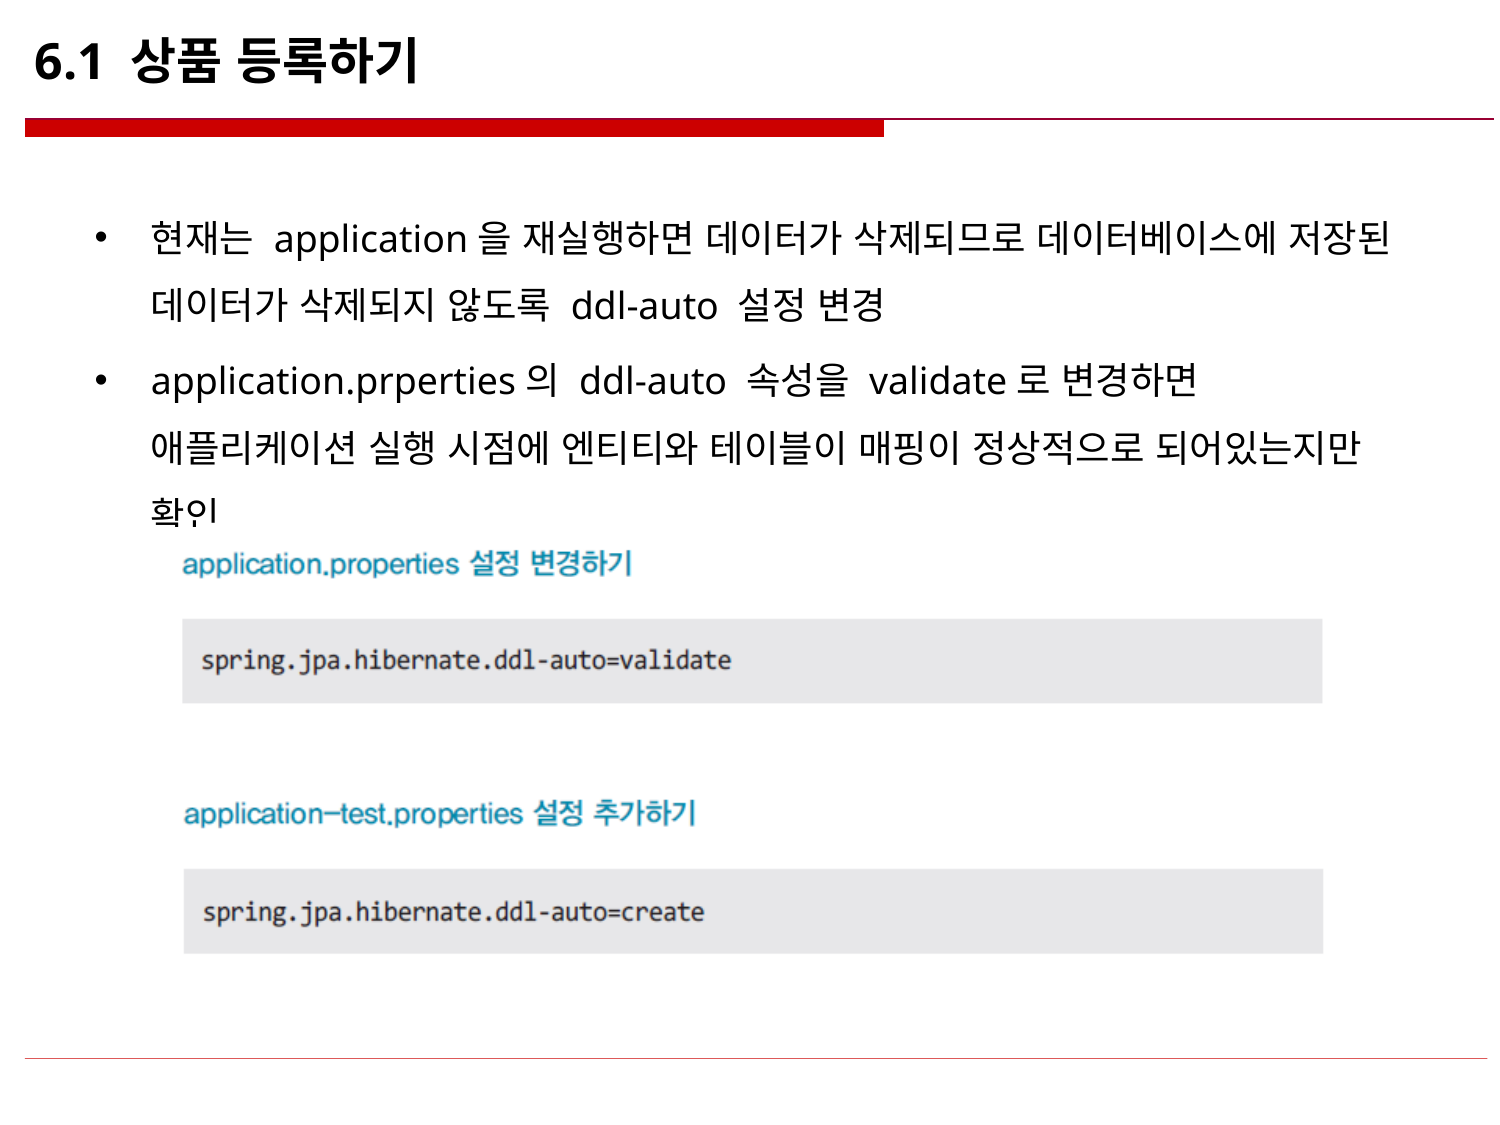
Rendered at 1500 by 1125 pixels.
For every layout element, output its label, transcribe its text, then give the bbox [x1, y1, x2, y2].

text_box 현재는 application을 재실행하면 데이터가 삭제되므로 데이터베이스에 저장된 데이터가 삭제되지 않도록 ddl-auto 설정 변경 application.prperties의 ddl-auto 속성을 validate로 변경하면 애플리케이션 실행 시점에 엔티티와 테이블이 매핑이 정상적으로 되어있는지만 확인 [79, 184, 1430, 776]
title 6.1 상품 등록하기 [19, 23, 1370, 96]
picture [166, 774, 1351, 976]
picture [166, 526, 1343, 728]
